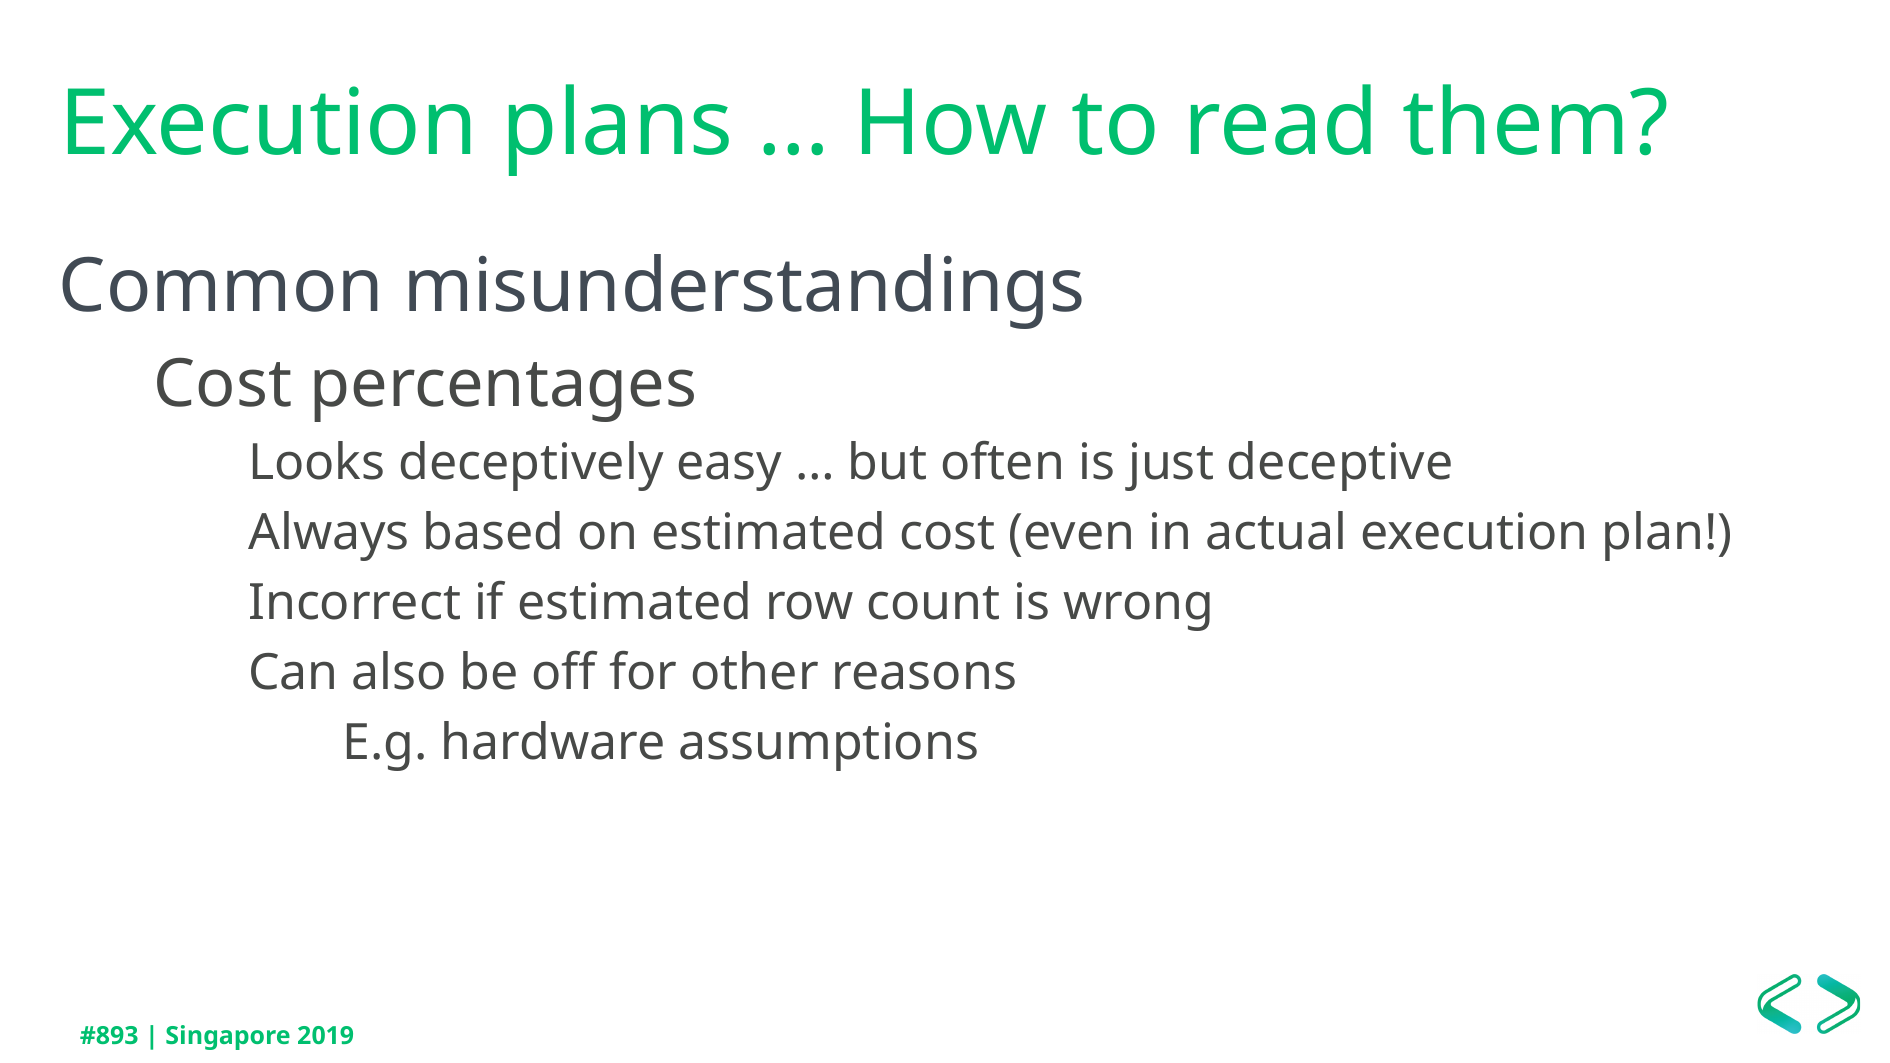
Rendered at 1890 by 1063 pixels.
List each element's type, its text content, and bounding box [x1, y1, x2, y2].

list Common misunderstandings Cost percentages Looks deceptively easy … but often is just deceptive Always based on estimated cost (even in actual execution plan!) Incorrect if estimated row count is wrong Can also be off for other reasons E.g. hardware assumptions [59, 236, 1831, 1004]
title Execution plans … How to read them? [59, 59, 1831, 178]
